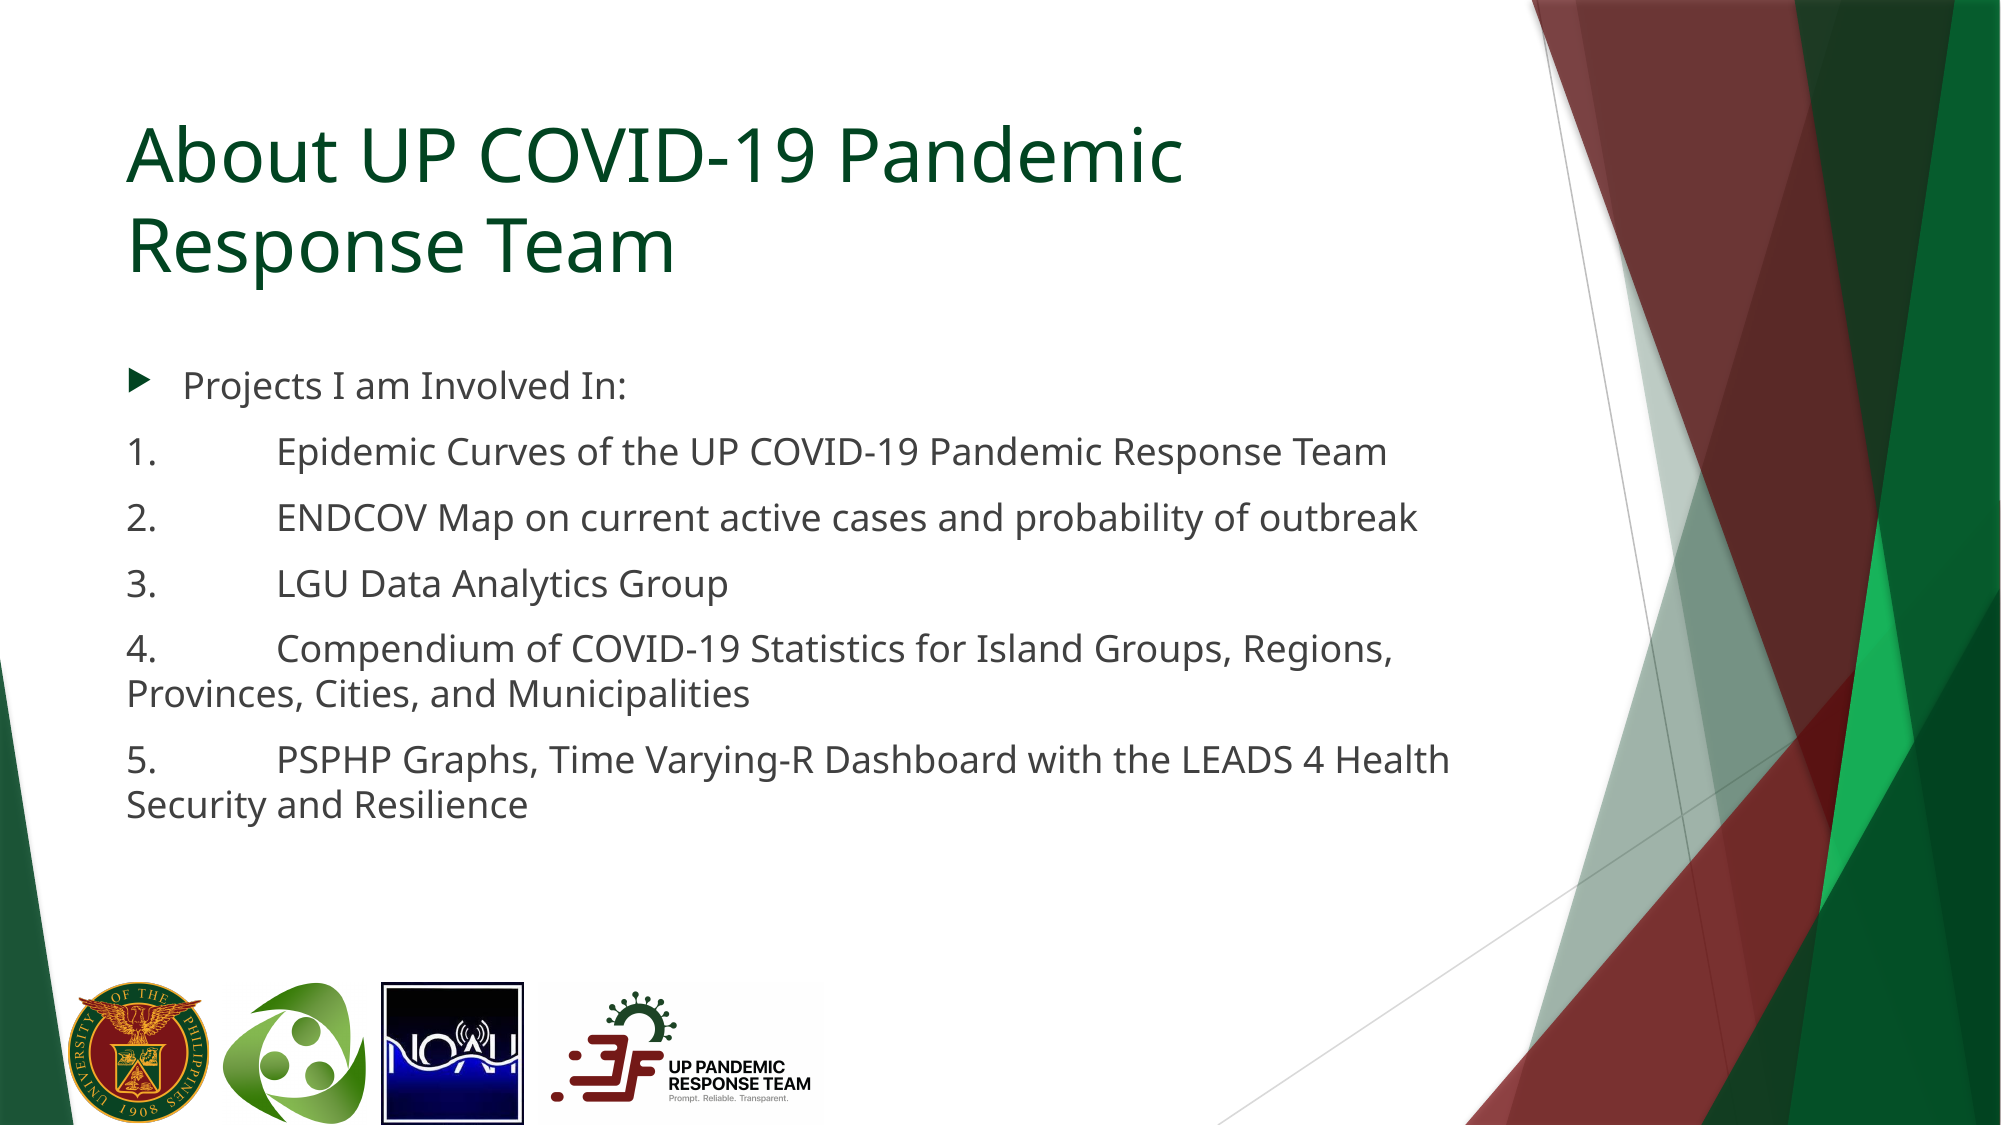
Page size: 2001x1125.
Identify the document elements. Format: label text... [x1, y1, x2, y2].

picture [537, 981, 825, 1125]
title About UP COVID-19 Pandemic Response Team [111, 99, 1522, 317]
list Projects I am Involved In: 1. Epidemic Curves of the UP COVID-19 Pandemic Response Team 2. ENDCOV Map on current active cases and probability of outbreak 3. LGU Data Analytics Group 4. Compendium of COVID-19 Statistics for Island Groups, Regions, Provinces, Cities, and Municipalities 5. PSPHP Graphs, Time Varying-R Dashboard with the LEADS 4 Health Security and Resilience [111, 354, 1522, 992]
picture [65, 979, 212, 1125]
picture [222, 981, 368, 1125]
picture [380, 981, 525, 1125]
